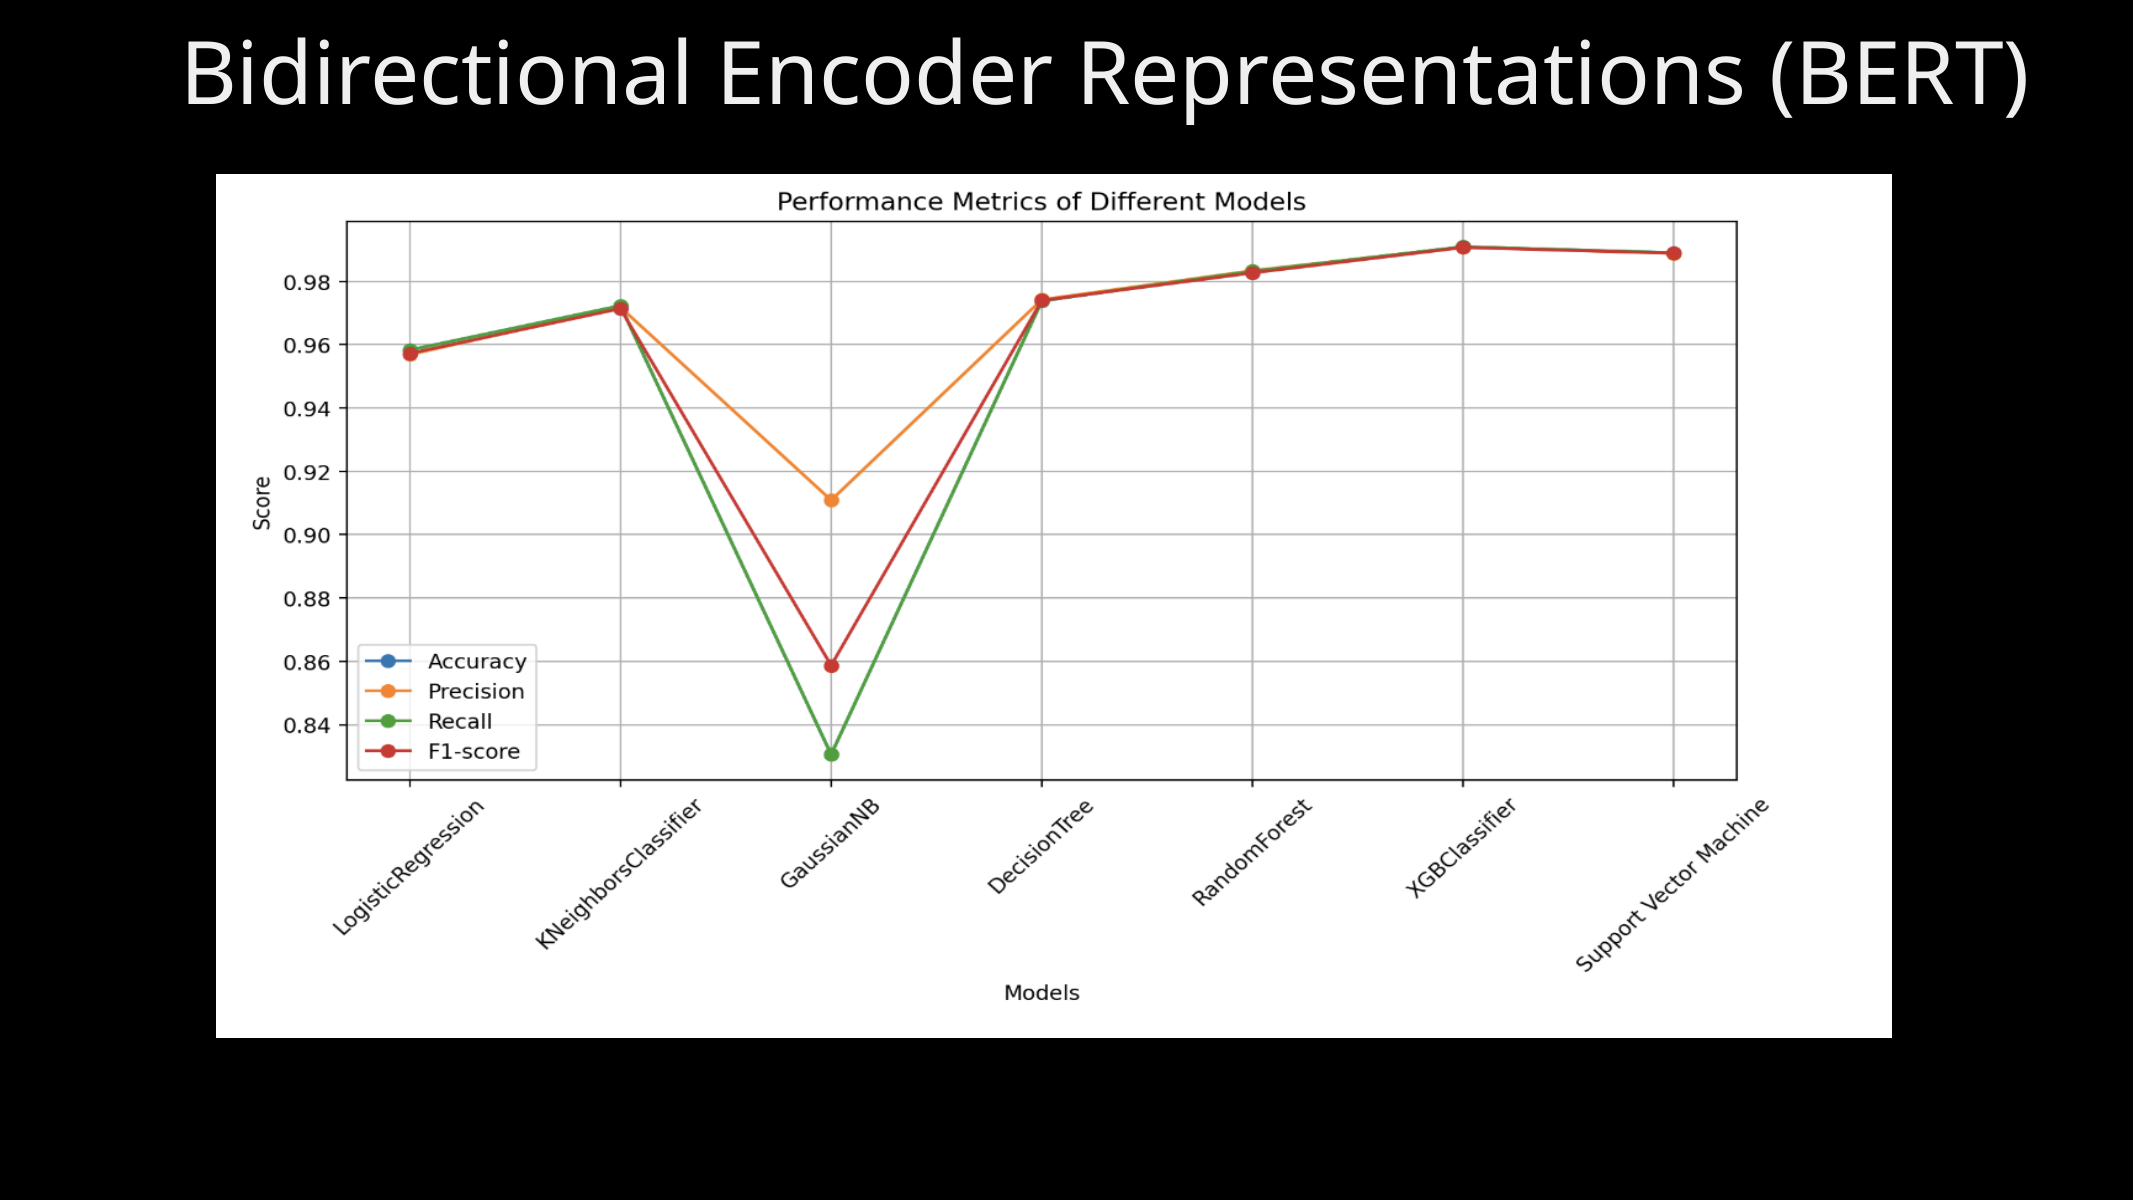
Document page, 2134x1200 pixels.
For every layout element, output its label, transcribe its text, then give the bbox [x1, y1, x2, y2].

picture [216, 174, 1892, 1038]
text_box Bidirectional Encoder Representations (BERT) [45, 16, 2134, 122]
